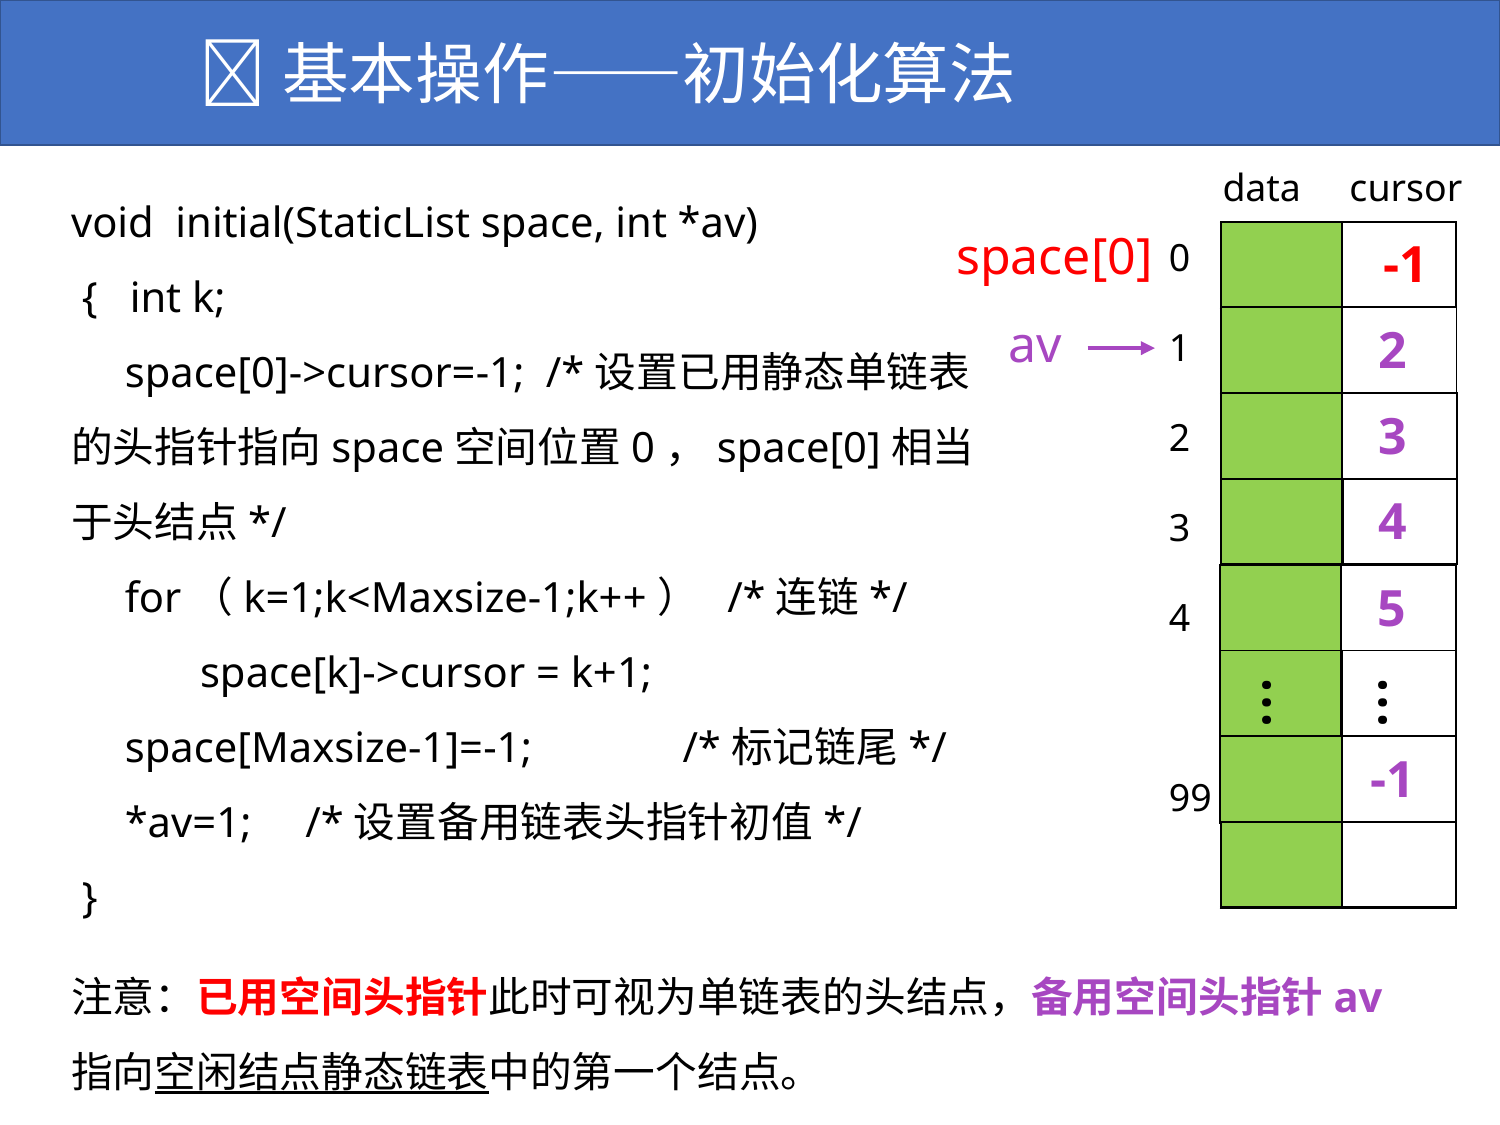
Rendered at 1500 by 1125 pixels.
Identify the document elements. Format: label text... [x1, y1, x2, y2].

text_box 基本操作——初始化算法 [184, 24, 1205, 120]
text_box [0, 0, 1500, 146]
table_header [1343, 823, 1455, 906]
table_header [1227, 566, 1340, 650]
table_header 4 [1344, 480, 1456, 563]
table_header 5 [1342, 566, 1455, 650]
table_header [1343, 651, 1455, 735]
table_header [1227, 308, 1341, 392]
table_header [1222, 823, 1341, 906]
table_header [1227, 737, 1341, 821]
text_box void initial(StaticList space, int *av) { int k; space[0]->cursor=-1; /*设置已用静态单链表的头指针指向space空间位置0，space[0]相当于头结点*/ for（k=1;k<Maxsize-1;k++） /*连链*/ space[k]->cursor = k+1; space[Maxsize-1]=-1; /*标记链尾*/ *av=1; /*设置备用链表头指针初值*/ } [56, 162, 1006, 928]
table_header -1 [1343, 737, 1455, 821]
table_header [1227, 480, 1341, 563]
text_box space[0] [941, 217, 1187, 292]
table_header -1 [1343, 223, 1455, 306]
table_header 3 [1343, 394, 1456, 478]
text_box … [1226, 662, 1338, 725]
text_box … [1342, 661, 1454, 724]
text_box data cursor [1207, 156, 1478, 217]
table_header [1222, 223, 1341, 306]
text_box 注意：已用空间头指针此时可视为单链表的头结点，备用空间头指针av指向空闲结点静态链表中的第一个结点。 [56, 938, 1416, 1104]
table_header 2 [1343, 308, 1456, 392]
table_header [1227, 651, 1340, 735]
text_box 0 1 2 3 4 99 [1154, 226, 1227, 827]
text_box av [993, 305, 1078, 381]
table_header [1227, 394, 1341, 478]
